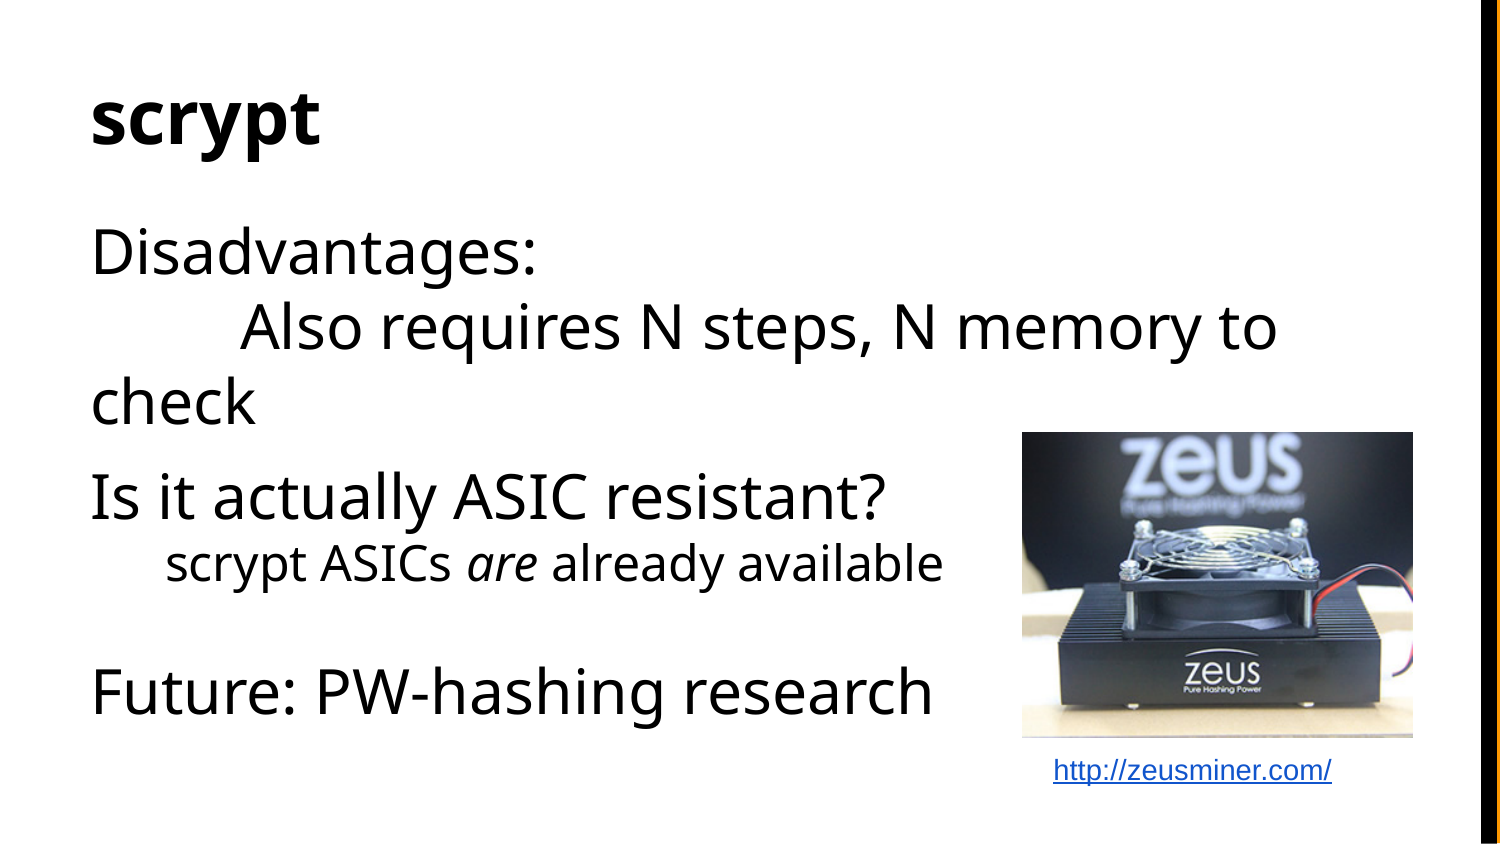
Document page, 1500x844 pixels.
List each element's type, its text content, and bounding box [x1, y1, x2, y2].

list Disadvantages: Also requires N steps, N memory to check Is it actually ASIC resistant? scrypt ASICs are already available Future: PW-hashing research [75, 196, 1425, 808]
picture [1022, 432, 1413, 738]
title scrypt [75, 33, 1425, 175]
text_box http://zeusminer.com/ [1038, 736, 1500, 812]
